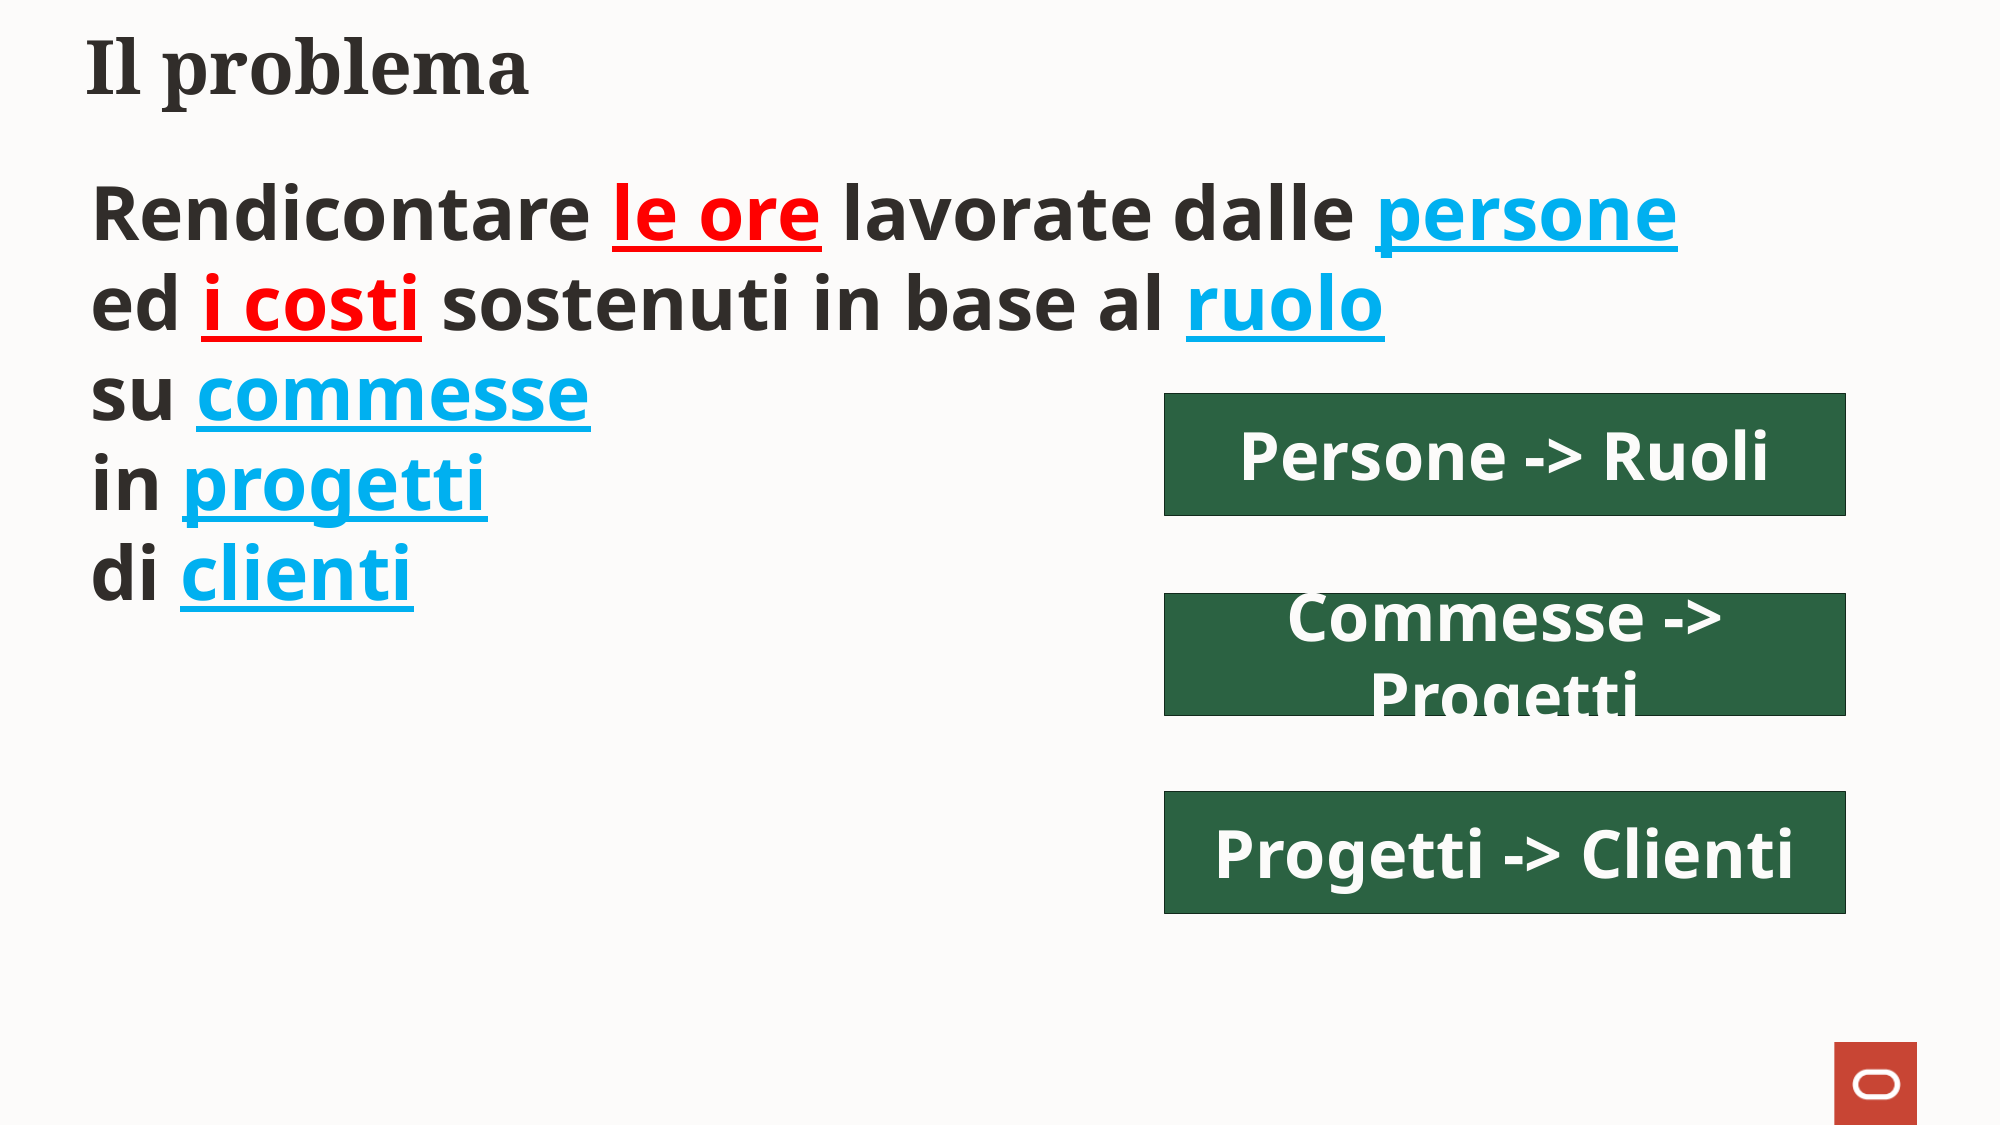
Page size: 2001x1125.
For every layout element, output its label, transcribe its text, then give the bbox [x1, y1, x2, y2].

text_box Commesse -> Progetti [1164, 593, 1846, 716]
text_box Il problema [85, 15, 589, 109]
text_box Progetti -> Clienti [1164, 791, 1846, 914]
text_box Persone -> Ruoli [1164, 393, 1846, 516]
text_box Rendicontare le ore lavorate dalle persone ed i costi sostenuti in base al ruolo su commesse in progetti di clienti [75, 158, 1846, 623]
